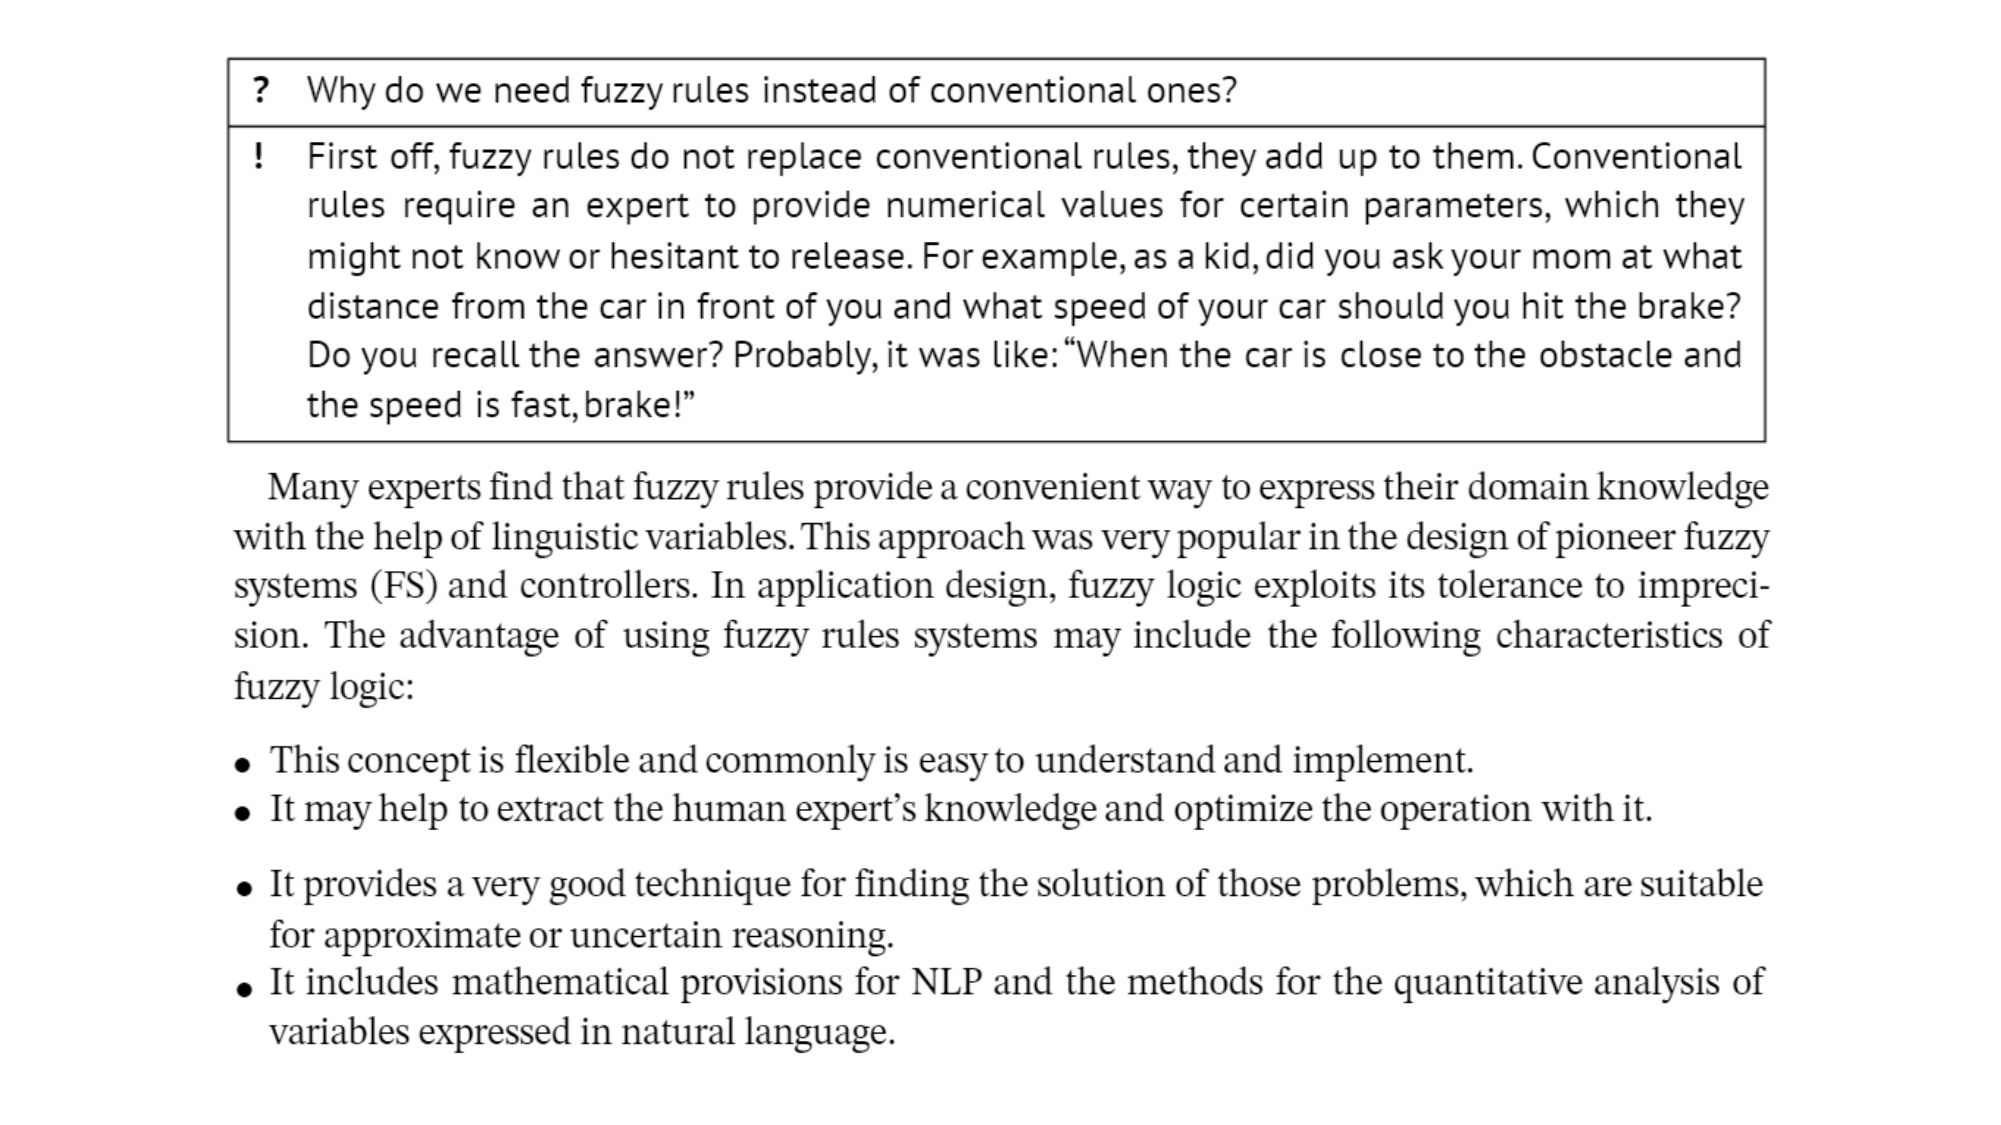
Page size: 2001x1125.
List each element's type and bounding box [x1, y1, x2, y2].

picture [225, 854, 1774, 1059]
picture [219, 41, 1780, 833]
